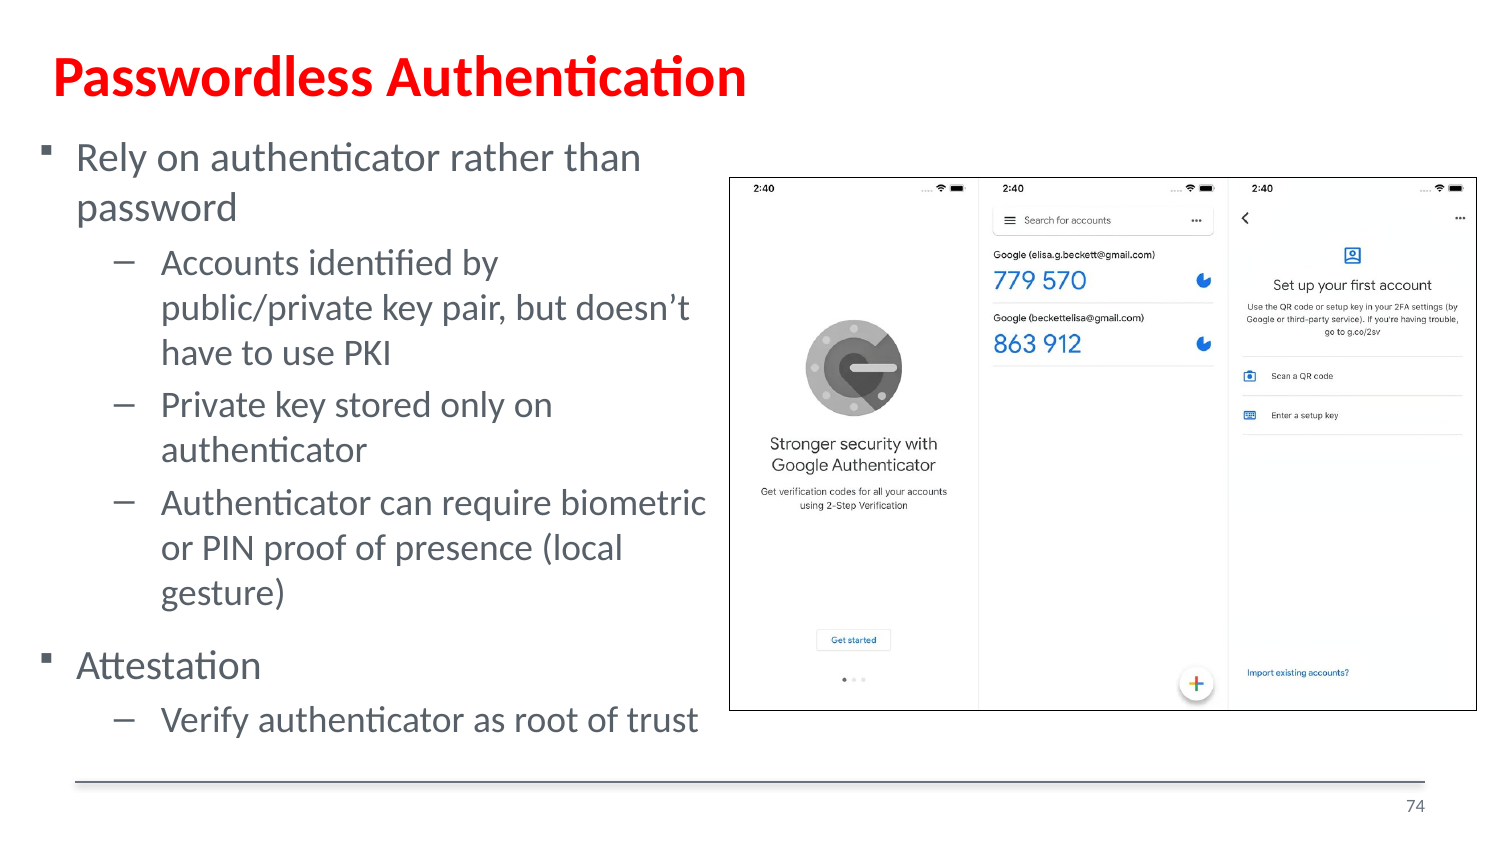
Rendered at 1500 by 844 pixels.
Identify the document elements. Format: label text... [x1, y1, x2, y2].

list Rely on authenticator rather than password Accounts identified by public/private key pair, but doesn’t have to use PKI Private key stored only on authenticator Authenticator can require biometric or PIN proof of presence (local gesture) Attestation Verify authenticator as root of trust [23, 122, 726, 787]
slide_number 74 [1382, 782, 1425, 827]
title Passwordless Authentication [53, 23, 1500, 123]
picture [729, 177, 1477, 711]
